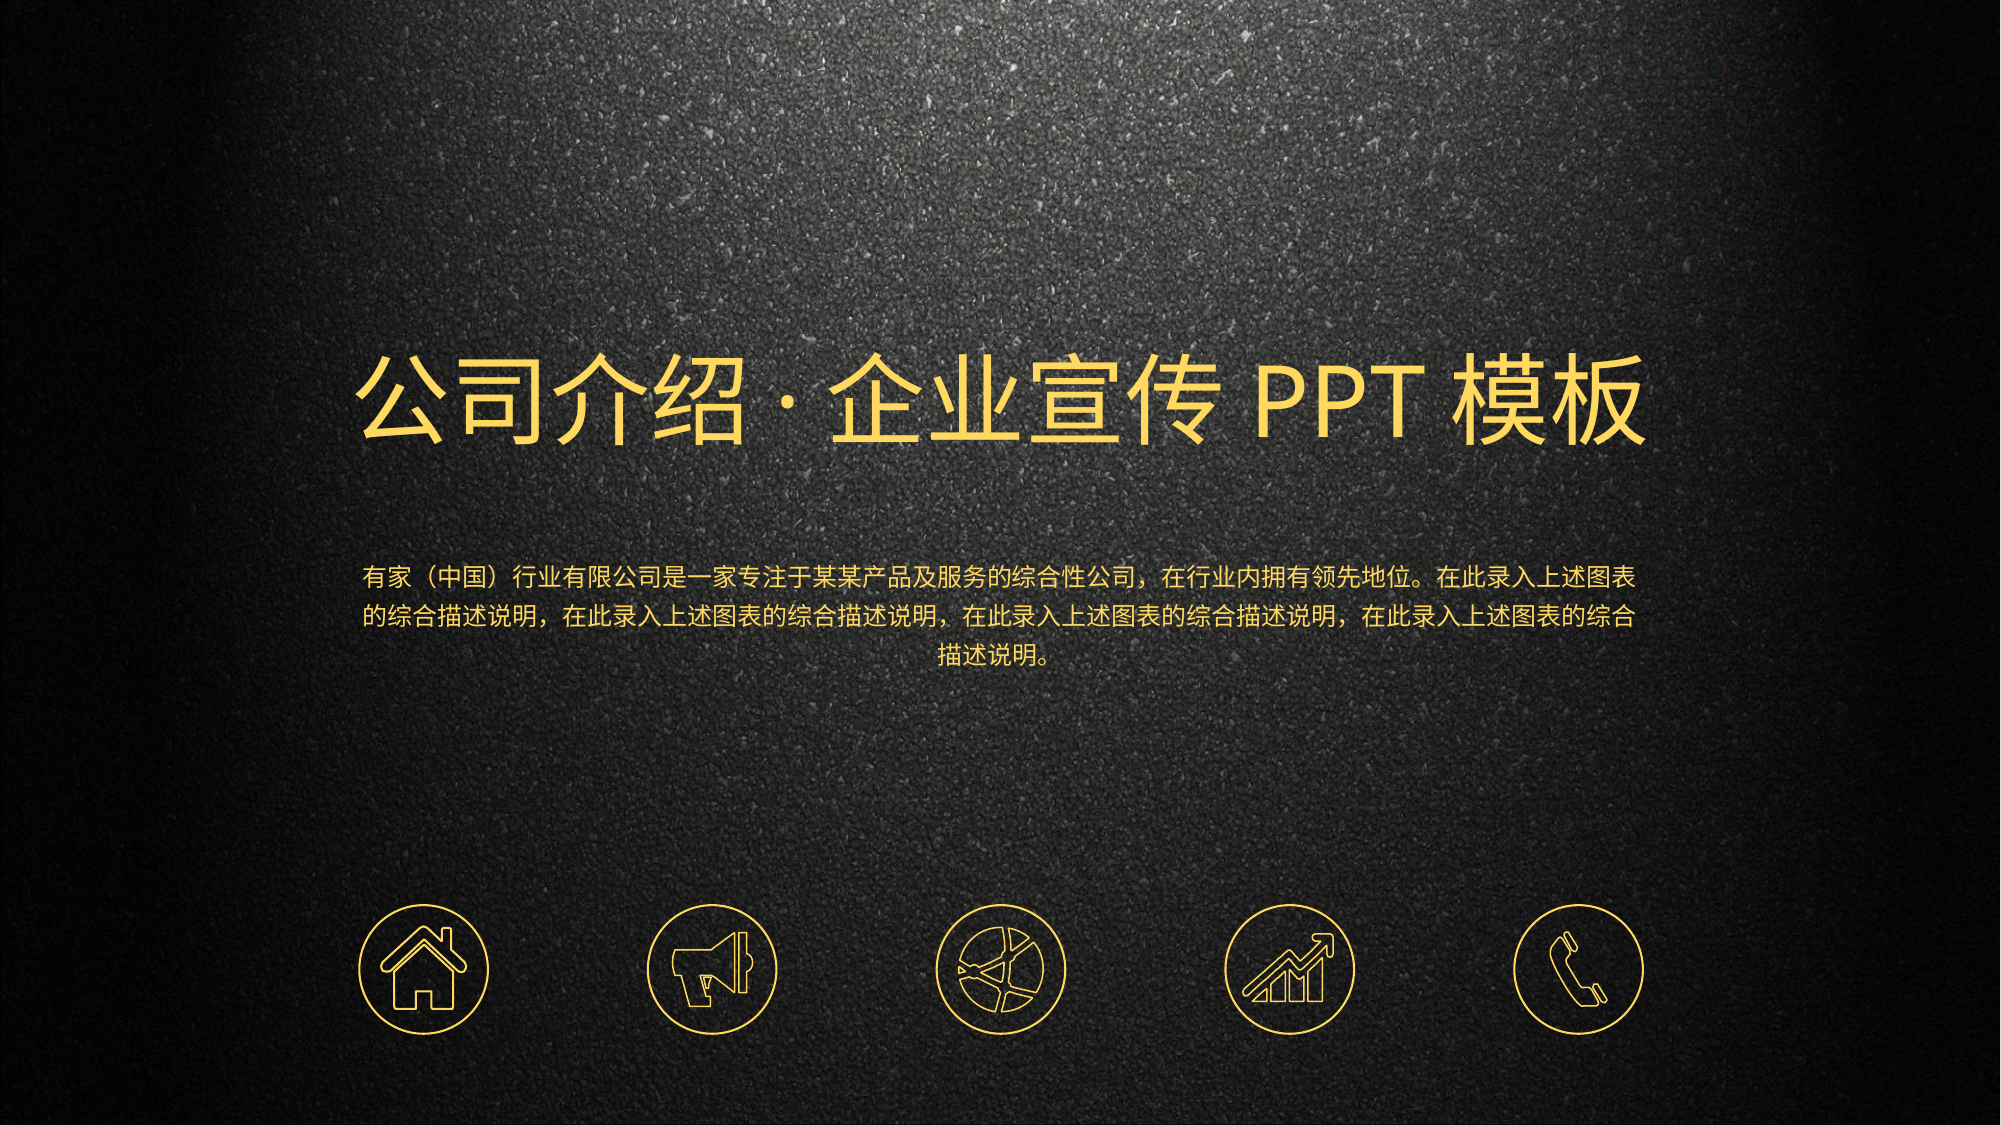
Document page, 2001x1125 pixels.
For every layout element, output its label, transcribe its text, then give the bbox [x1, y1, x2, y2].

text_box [936, 904, 1066, 1034]
picture [0, 0, 2001, 1125]
text_box 公司介绍·企业宣传PPT模板 [240, 329, 1760, 465]
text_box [359, 904, 489, 1034]
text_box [1225, 904, 1355, 1034]
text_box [1514, 904, 1644, 1034]
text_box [647, 904, 777, 1034]
text_box 有家（中国）行业有限公司是一家专注于某某产品及服务的综合性公司，在行业内拥有领先地位。在此录入上述图表的综合描述说明，在此录入上述图表的综合描述说明，在此录入上述图表的综合描述说明，在此录入上述图表的综合描述说明。 [336, 545, 1664, 678]
